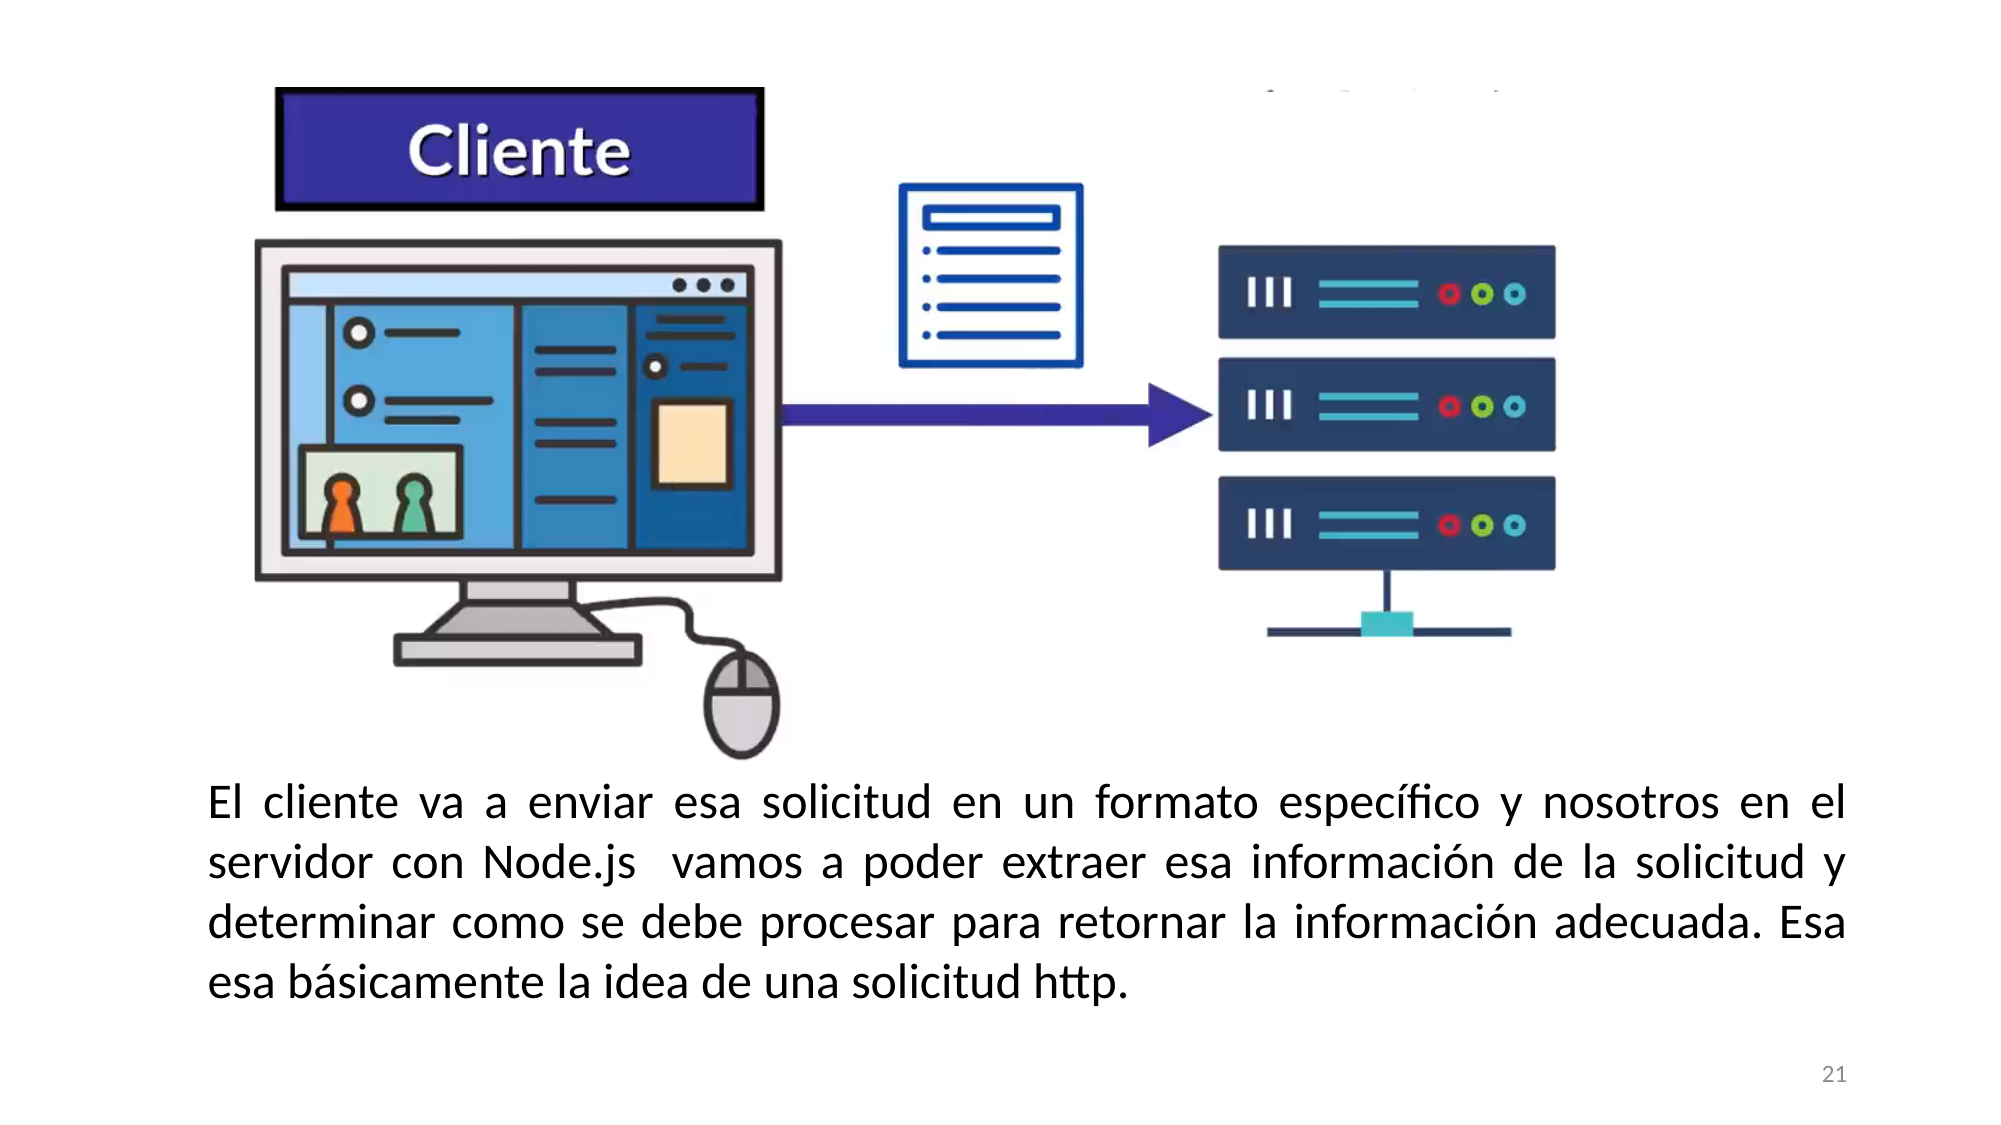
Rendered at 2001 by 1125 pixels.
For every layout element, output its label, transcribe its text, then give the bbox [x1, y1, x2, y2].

slide_number 21 [1412, 1062, 1863, 1103]
text_box El cliente va a enviar esa solicitud en un formato específico y nosotros en el servidor con Node.js vamos a poder extraer esa información de la solicitud y determinar como se debe procesar para retornar la información adecuada. Esa esa básicamente la idea de una solicitud http. [192, 761, 1863, 1062]
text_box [254, 87, 1563, 762]
